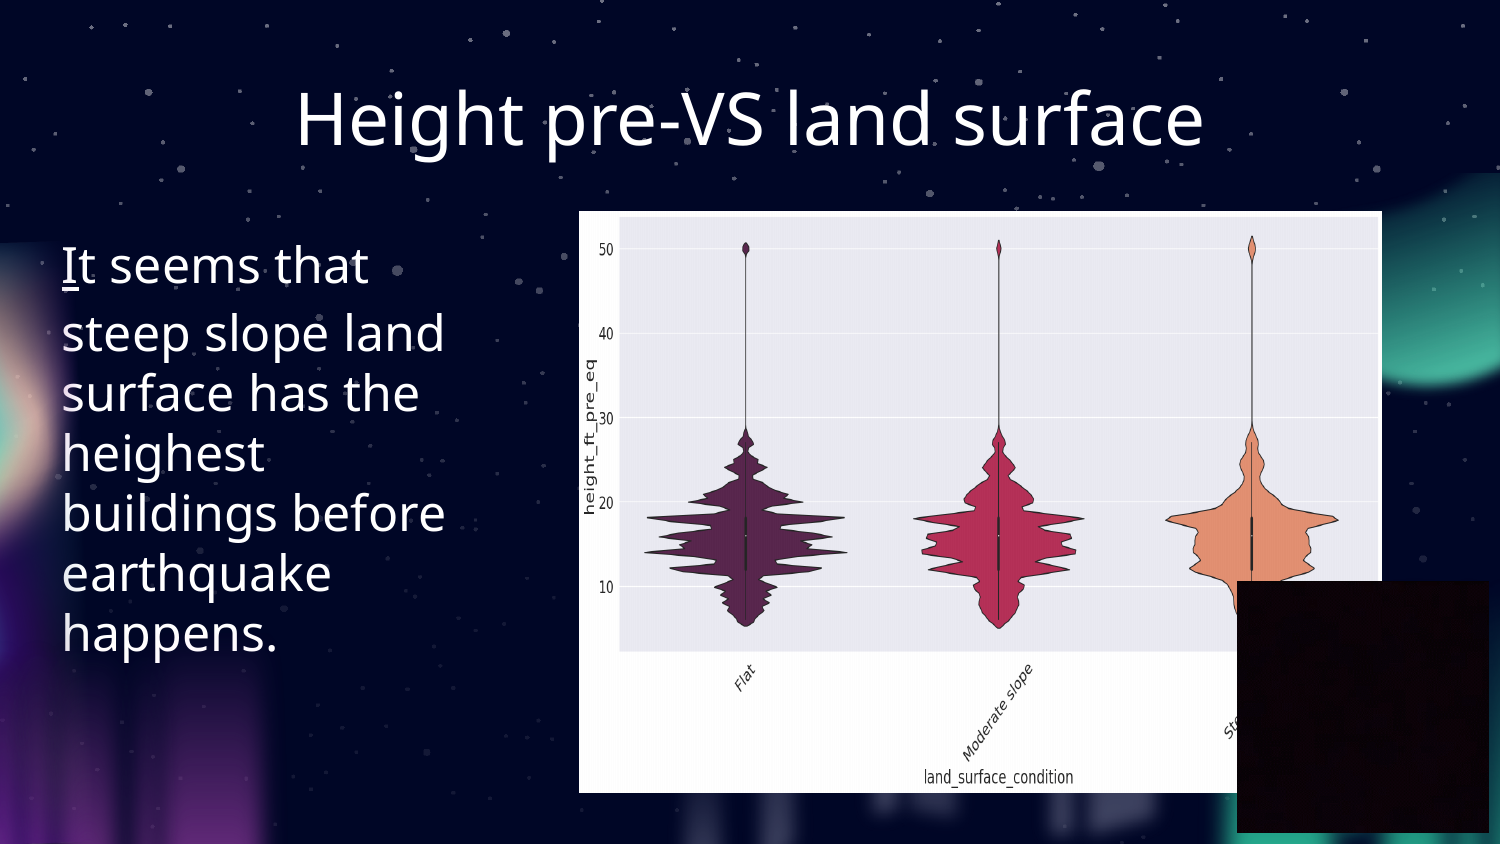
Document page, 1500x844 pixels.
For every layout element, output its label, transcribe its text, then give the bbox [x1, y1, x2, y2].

title Height pre-VS land surface [118, 57, 1382, 152]
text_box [1236, 580, 1490, 834]
subtitle It seems that steep slope land surface has the heighest buildings before earthquake happens. [46, 218, 499, 561]
picture [0, 0, 1500, 844]
